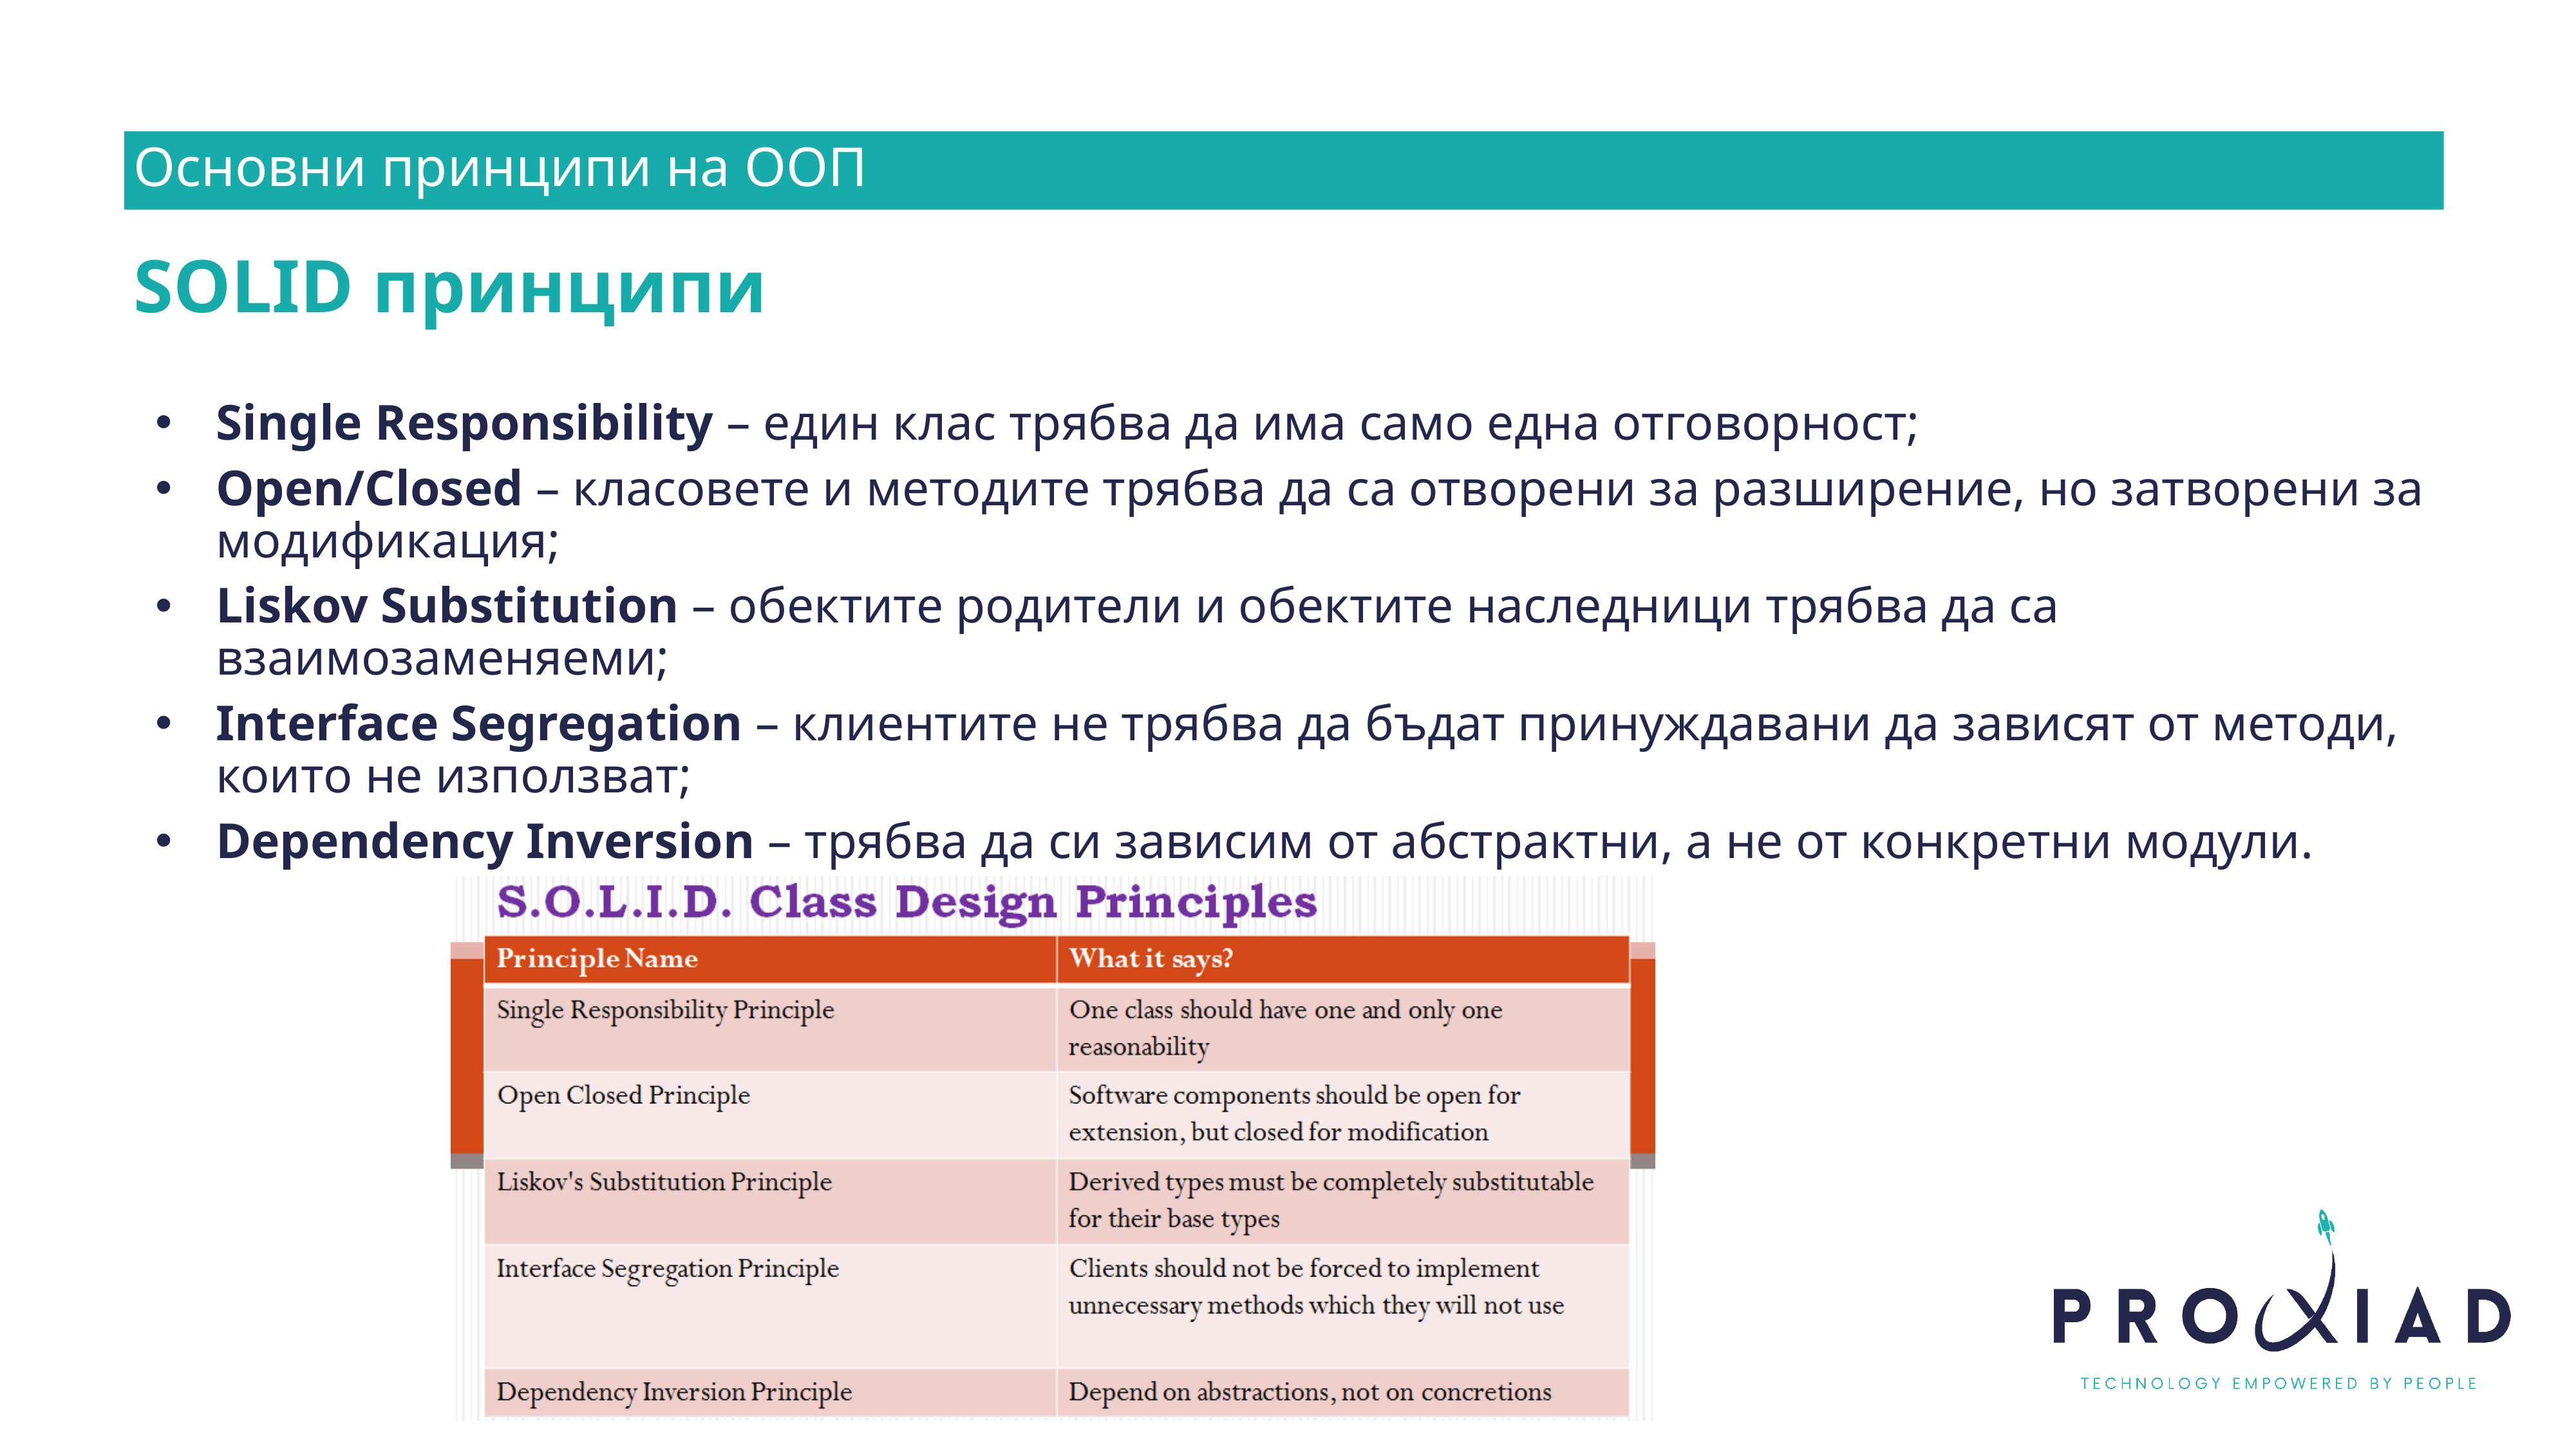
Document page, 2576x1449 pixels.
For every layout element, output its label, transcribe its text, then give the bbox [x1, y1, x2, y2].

picture [1988, 1149, 2576, 1449]
text_box Основни принципи на ООП [124, 131, 2444, 207]
text_box SOLID принципи [124, 245, 2440, 342]
picture [451, 876, 1655, 1421]
text_box Single Responsibility – един клас трябва да има само една отговорност; Open/Closed – класовете и методите трябва да са отворени за разширение, но затворени за модификация; Liskov Substitution – обектите родители и обектите наследници трябва да са взаимозаменяеми; Interface Segregation – клиентите не трябва да бъдат принуждавани да зависят от методи, които не използват; Dependency Inversion – трябва да си зависим от абстрактни, а не от конкретни модули. [146, 393, 2440, 1059]
